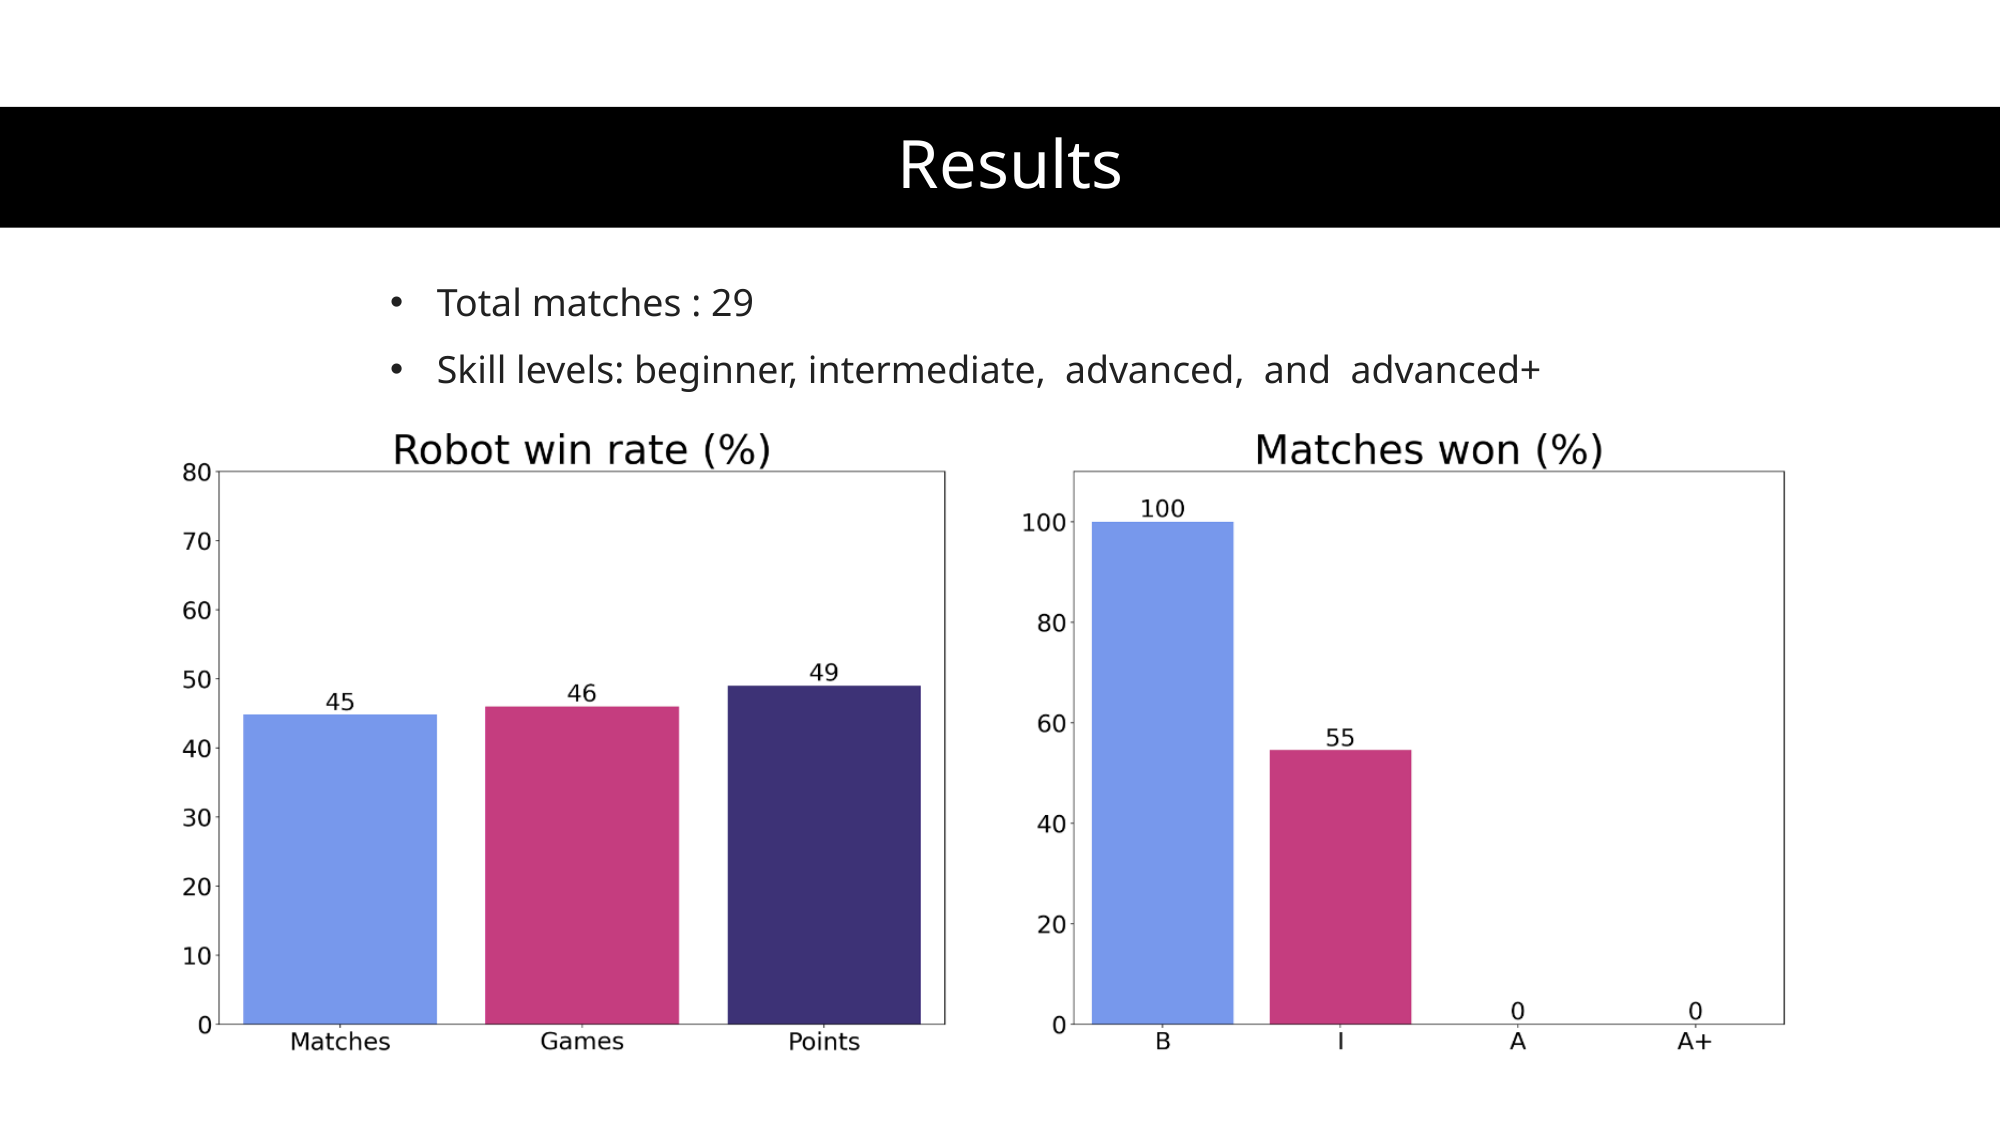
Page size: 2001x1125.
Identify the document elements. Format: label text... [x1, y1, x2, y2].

text_box [0, 105, 2000, 229]
picture [120, 369, 1880, 1092]
title Results [91, 105, 1931, 228]
text_box Total matches : 29 Skill levels: beginner, intermediate, advanced, and advanced+ [375, 248, 1647, 369]
